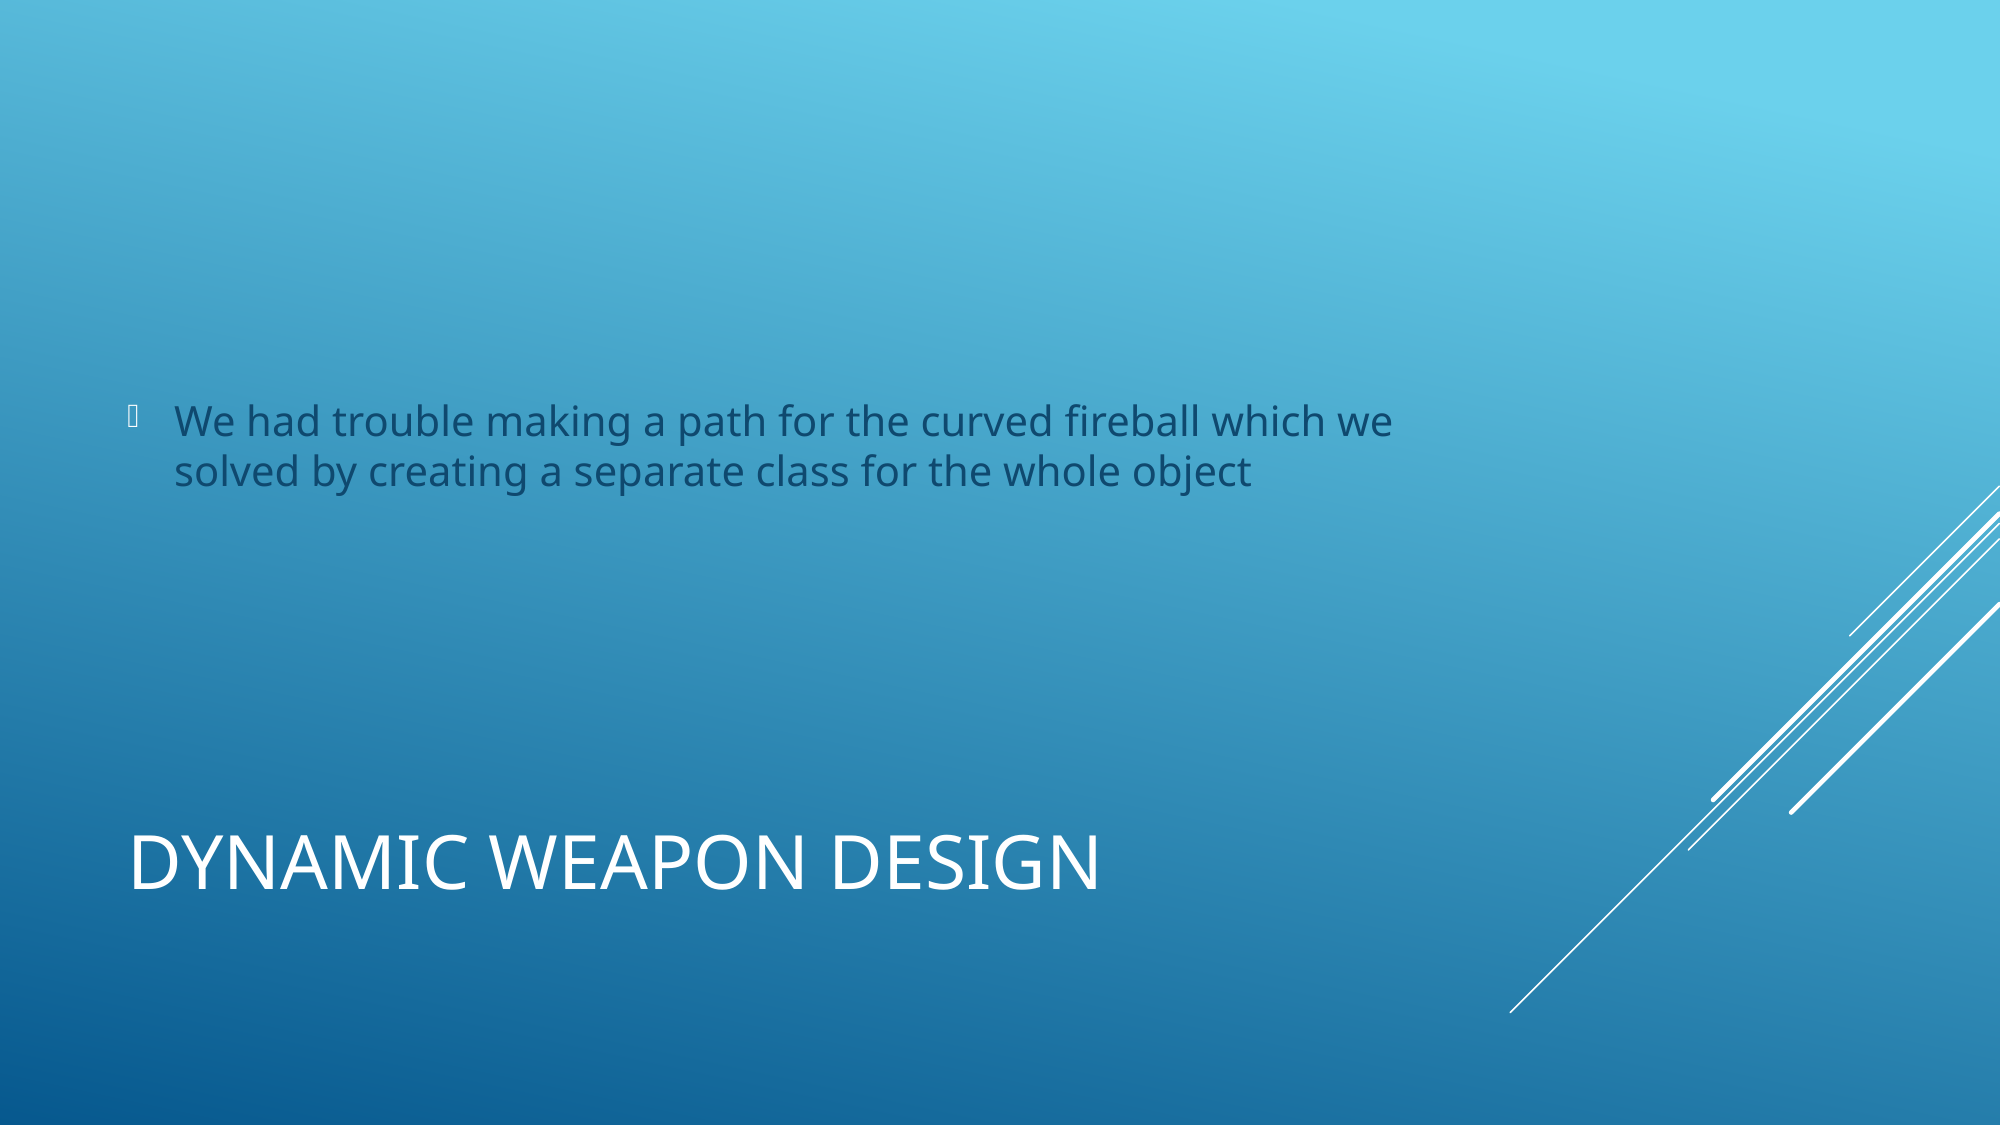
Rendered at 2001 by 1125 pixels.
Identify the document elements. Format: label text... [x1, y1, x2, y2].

list We had trouble making a path for the curved fireball which we solved by creating a separate class for the whole object [112, 112, 1513, 706]
title Dynamic weapon design [112, 736, 1513, 984]
